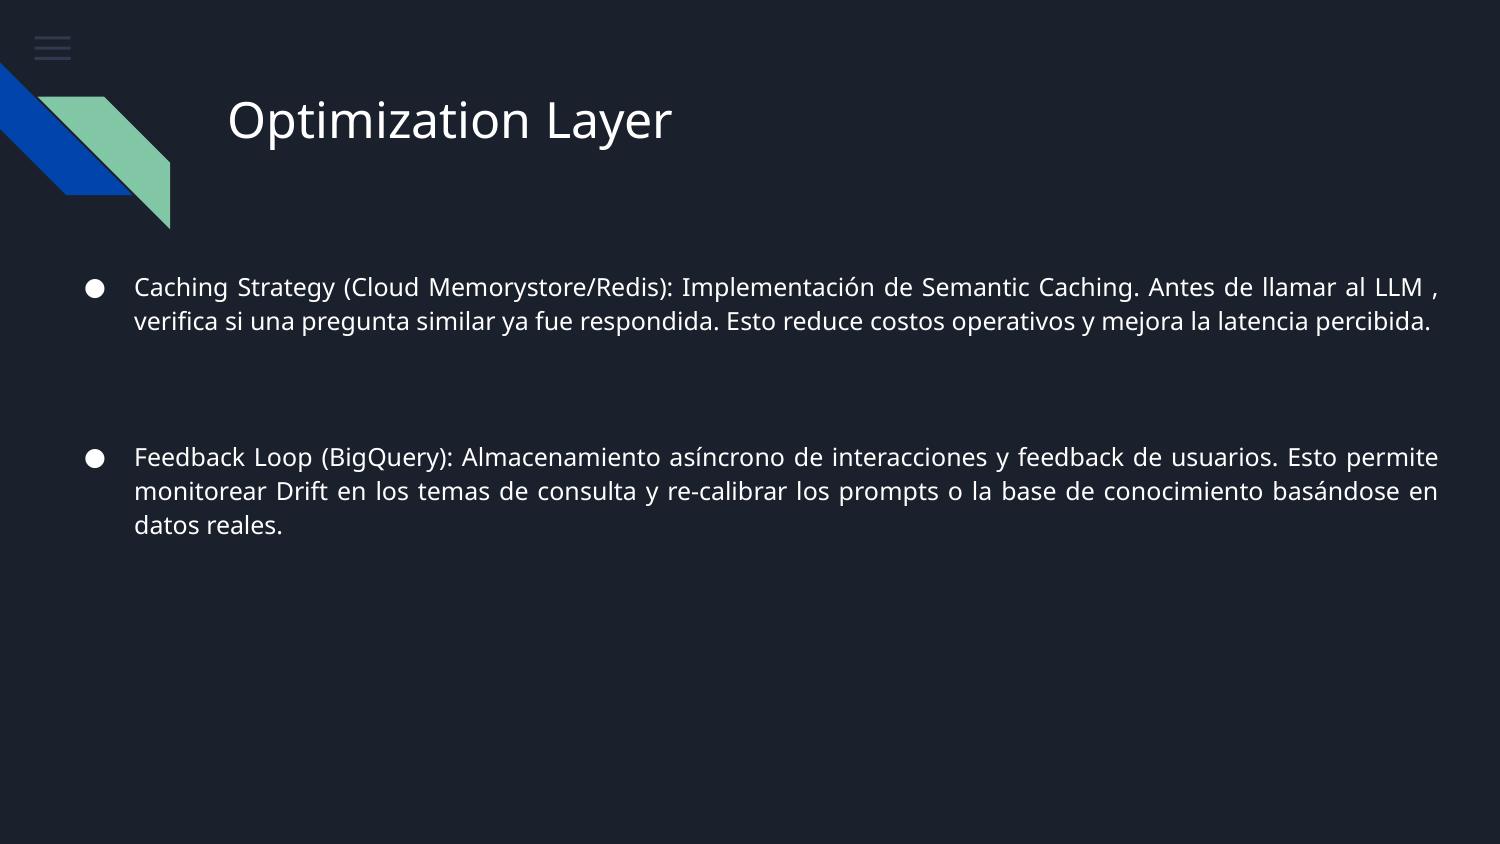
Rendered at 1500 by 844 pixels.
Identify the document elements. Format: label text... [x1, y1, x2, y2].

list Caching Strategy (Cloud Memorystore/Redis): Implementación de Semantic Caching. Antes de llamar al LLM , verifica si una pregunta similar ya fue respondida. Esto reduce costos operativos y mejora la latencia percibida. Feedback Loop (BigQuery): Almacenamiento asíncrono de interacciones y feedback de usuarios. Esto permite monitorear Drift en los temas de consulta y re-calibrar los prompts o la base de conocimiento basándose en datos reales. [44, 251, 1456, 730]
title Optimization Layer [212, 64, 1368, 215]
